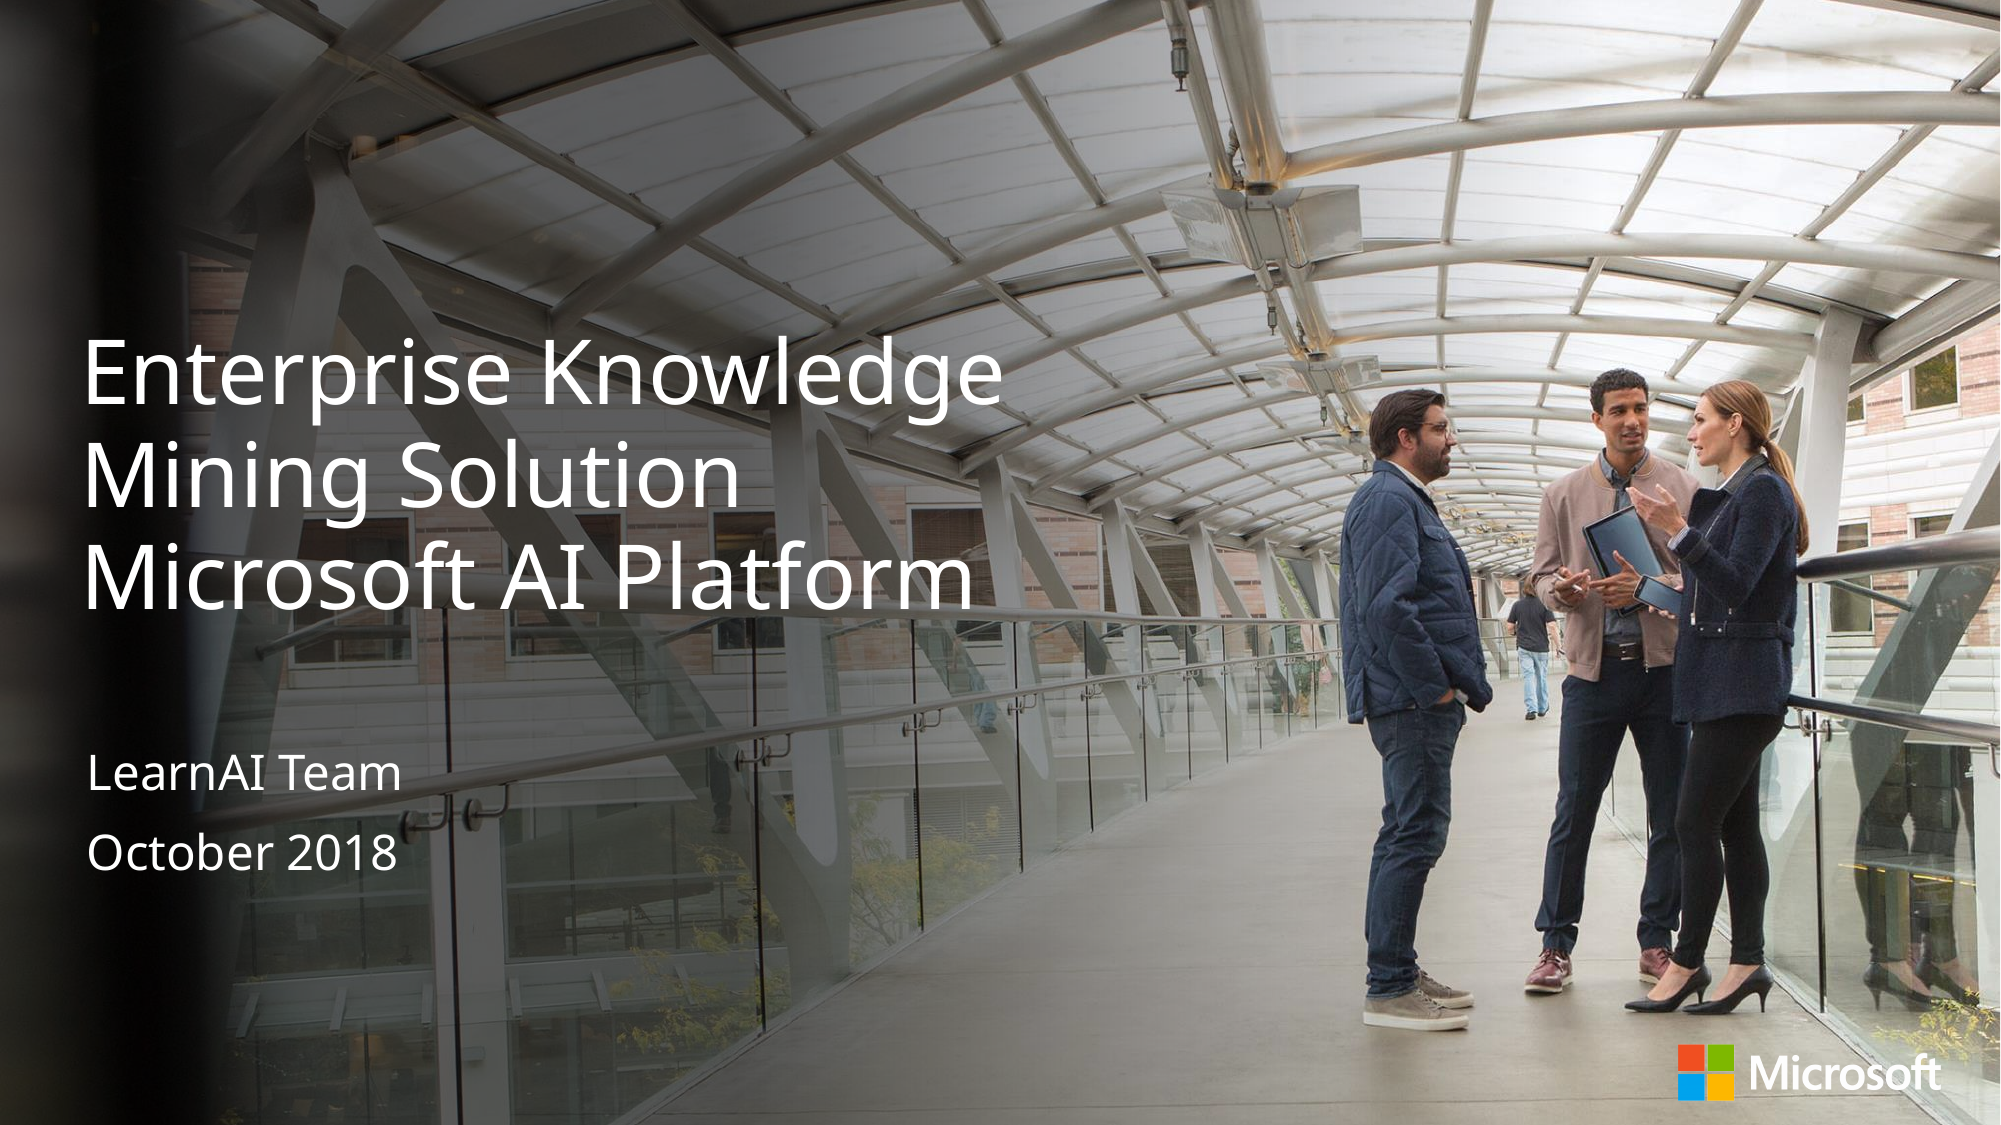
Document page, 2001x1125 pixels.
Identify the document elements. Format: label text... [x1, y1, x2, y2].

picture [0, 0, 2001, 1125]
list LearnAI Team October 2018 [46, 730, 1248, 899]
list Enterprise Knowledge Mining Solution Microsoft AI Platform [49, 302, 1055, 651]
